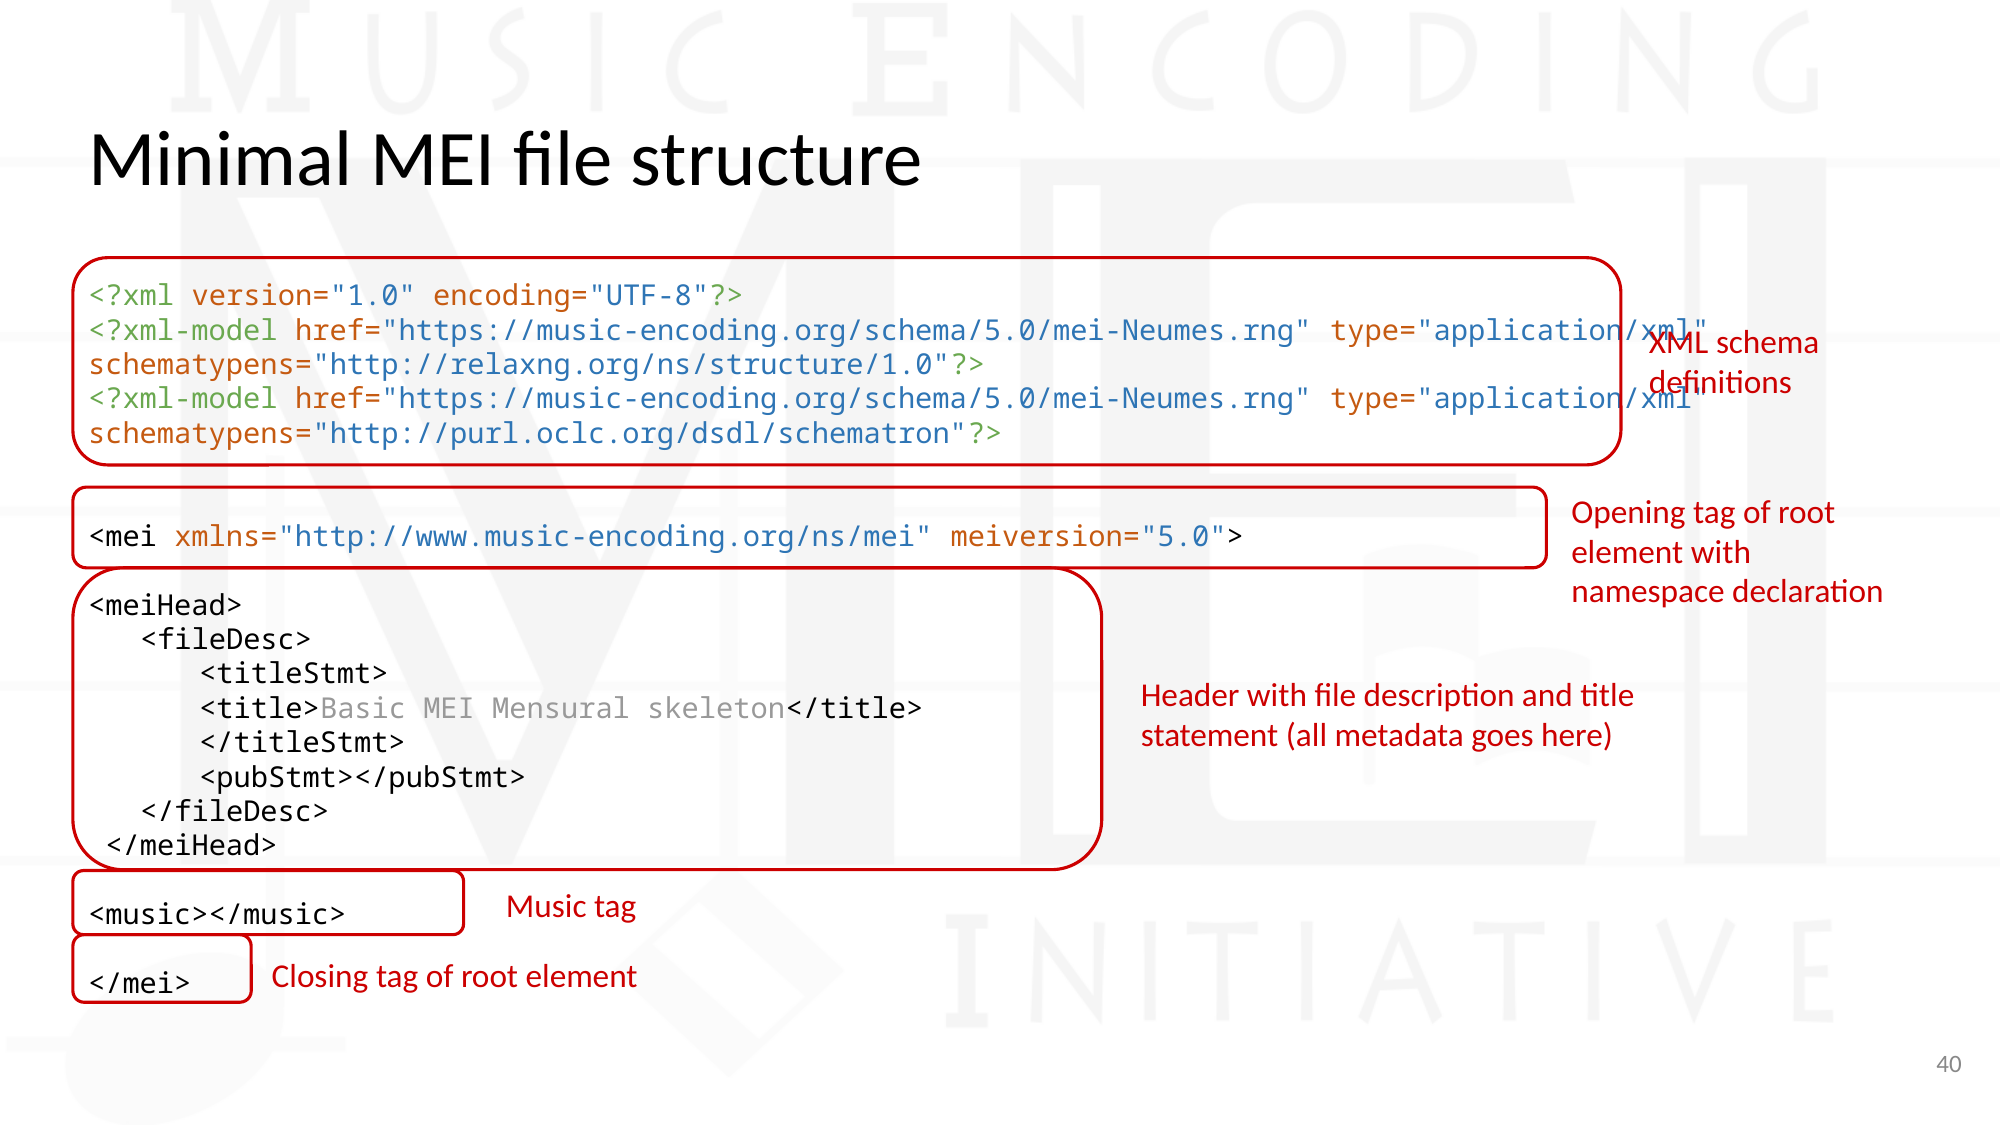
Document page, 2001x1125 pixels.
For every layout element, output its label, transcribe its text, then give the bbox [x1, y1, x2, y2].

list <?xml version="1.0" encoding="UTF-8"?> <?xml-model href="https://music-encoding.org/schema/5.0/mei-Neumes.rng" type="application/xml" schematypens="http://relaxng.org/ns/structure/1.0"?> <?xml-model href="https://music-encoding.org/schema/5.0/mei-Neumes.rng" type="application/xml" schematypens="http://purl.oclc.org/dsdl/schematron"?> <mei xmlns="http://www.music-encoding.org/ns/mei" meiversion="5.0"> <meiHead> <fileDesc> <titleStmt> <title>Basic MEI Mensural skeleton</title> </titleStmt> <pubStmt></pubStmt> </fileDesc> </meiHead> <music></music> </mei> [68, 257, 1932, 1028]
text_box [72, 934, 252, 1003]
text_box XML schema definitions [1629, 300, 1877, 421]
text_box [72, 870, 464, 935]
title Minimal MEI file structure [68, 97, 1932, 223]
text_box Header with file description and title statement (all metadata goes here) [1120, 653, 1777, 774]
text_box Closing tag of root element [251, 934, 720, 1015]
text_box Opening tag of root element with namespace declaration [1551, 469, 1916, 630]
slide_number 40 [1853, 1019, 1974, 1106]
text_box Music tag [485, 863, 1387, 944]
text_box [72, 257, 1621, 465]
text_box [72, 567, 1102, 870]
text_box [72, 487, 1547, 568]
